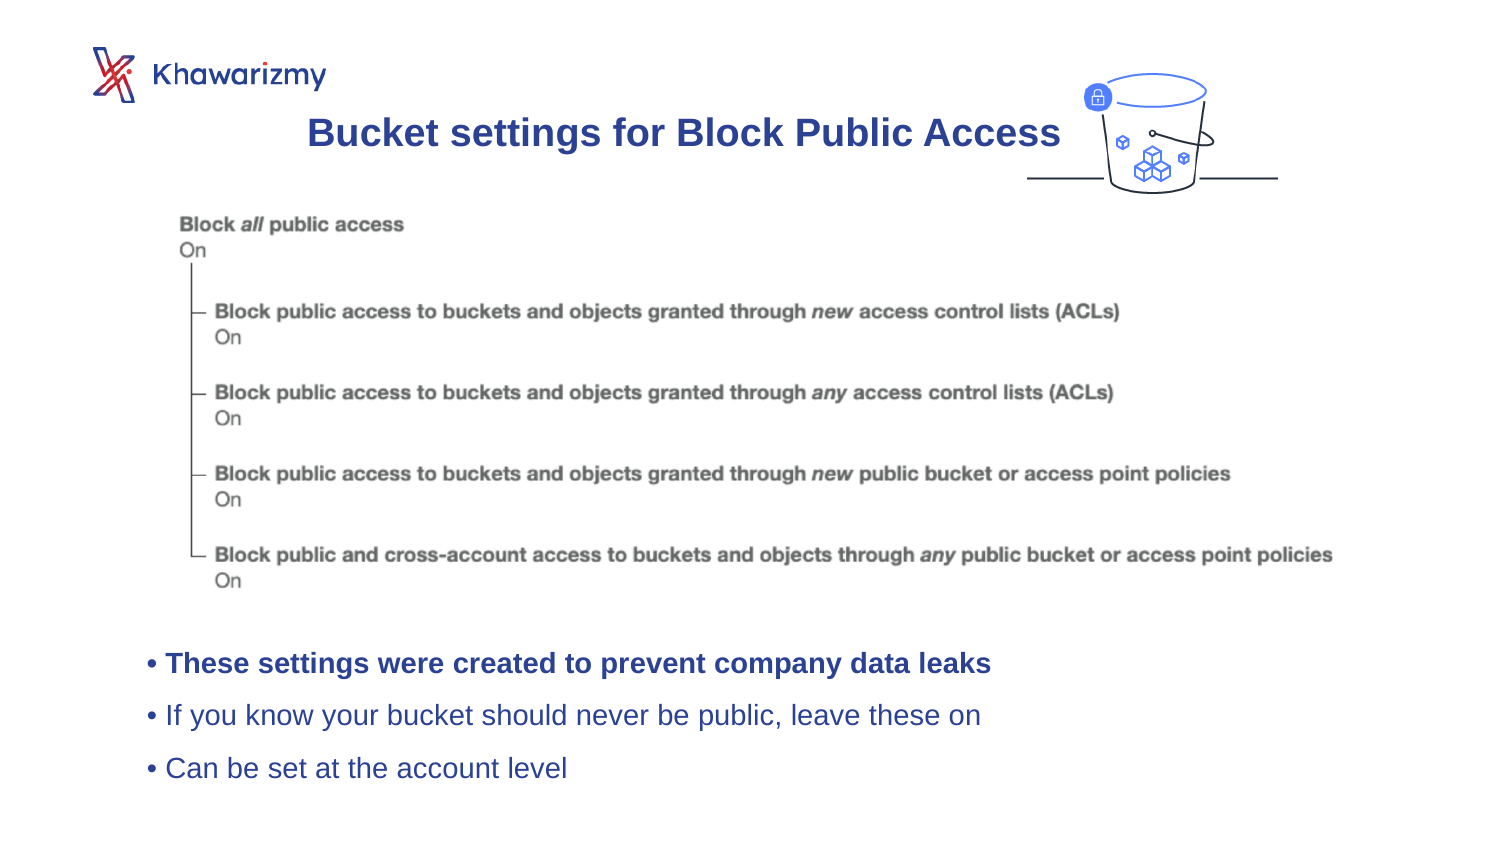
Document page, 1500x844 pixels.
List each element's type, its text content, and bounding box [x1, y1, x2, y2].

text_box • These settings were created to prevent company data leaks • If you know your bucket should never be public, leave these on • Can be set at the account level [131, 611, 1480, 800]
text_box Bucket settings for Block Public Access [244, 92, 1015, 170]
picture [93, 47, 326, 103]
picture [1020, 66, 1284, 196]
picture [131, 207, 1395, 600]
